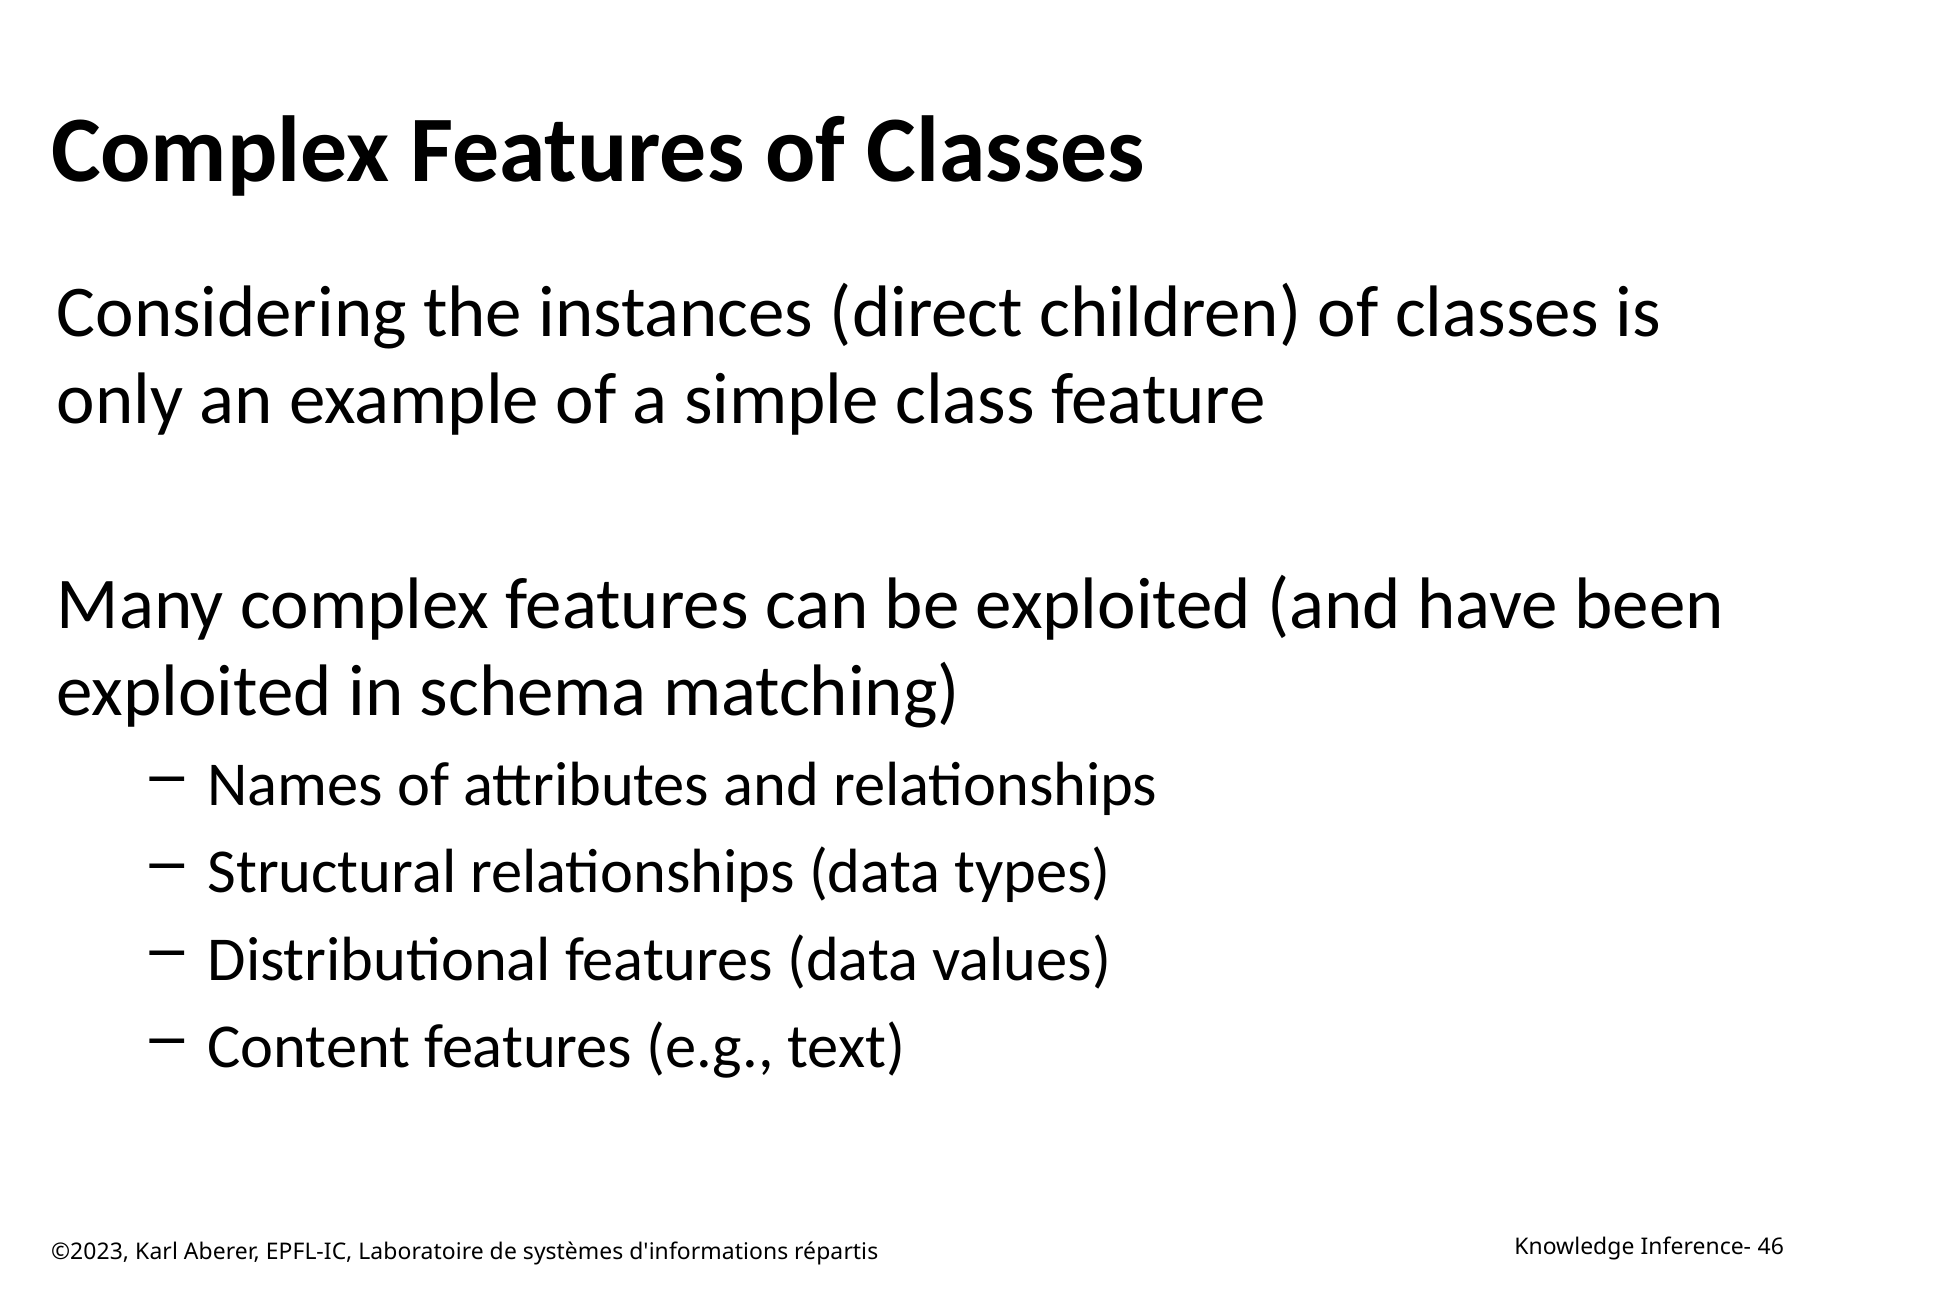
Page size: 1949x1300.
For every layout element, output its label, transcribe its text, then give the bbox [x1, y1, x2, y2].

footer ©2023, Karl Aberer, EPFL-IC, Laboratoire de systèmes d'informations répartis [32, 1227, 1284, 1271]
list Considering the instances (direct children) of classes is only an example of a simple class feature Many complex features can be exploited (and have been exploited in schema matching) Names of attributes and relationships Structural relationships (data types) Distributional features (data values) Content features (e.g., text) [37, 253, 1809, 1208]
title Complex Features of Classes [32, 57, 1803, 232]
